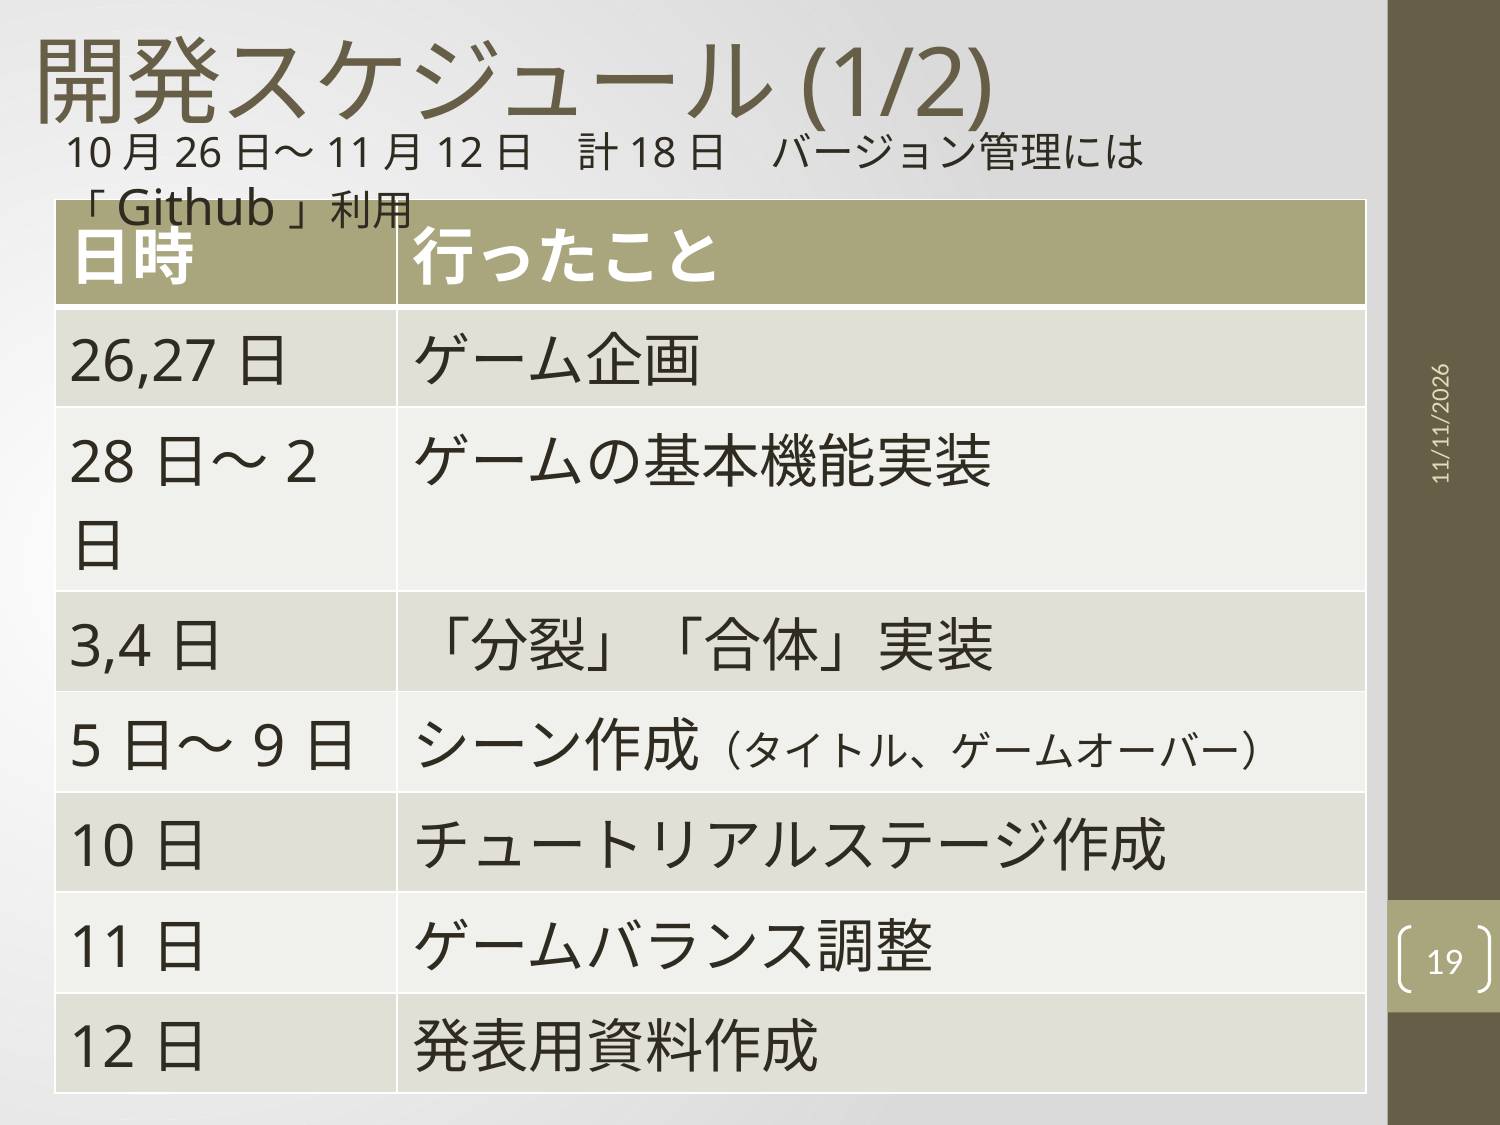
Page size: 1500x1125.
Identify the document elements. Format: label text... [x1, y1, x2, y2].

slide_number 19 [1397, 925, 1492, 994]
table_cell 5日～9日 [56, 692, 396, 791]
text_box 10月26日～11月12日 計18日 バージョン管理には「Github」利用 [49, 118, 1397, 243]
table_cell ゲームバランス調整 [398, 893, 1365, 992]
table_header 日時 [56, 243, 396, 304]
table_cell 3,4日 [56, 592, 396, 691]
table_cell 12日 [56, 994, 396, 1092]
table_cell 10日 [56, 793, 396, 891]
table_cell ゲーム企画 [398, 310, 1365, 406]
table_cell 発表用資料作成 [398, 994, 1365, 1092]
table_cell 26,27日 [56, 310, 396, 406]
table_cell 「分裂」「合体」実装 [398, 592, 1365, 691]
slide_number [1408, 100, 1469, 501]
title 開発スケジュール(1/2) [17, 1, 1176, 155]
table_cell 11日 [56, 893, 396, 992]
table_cell ゲームの基本機能実装 [398, 408, 1365, 590]
table_cell 28日～2日 [56, 408, 396, 590]
table_cell チュートリアルステージ作成 [398, 793, 1365, 891]
table_cell シーン作成（タイトル、ゲームオーバー） [398, 692, 1365, 791]
table_header 行ったこと [398, 243, 1365, 304]
